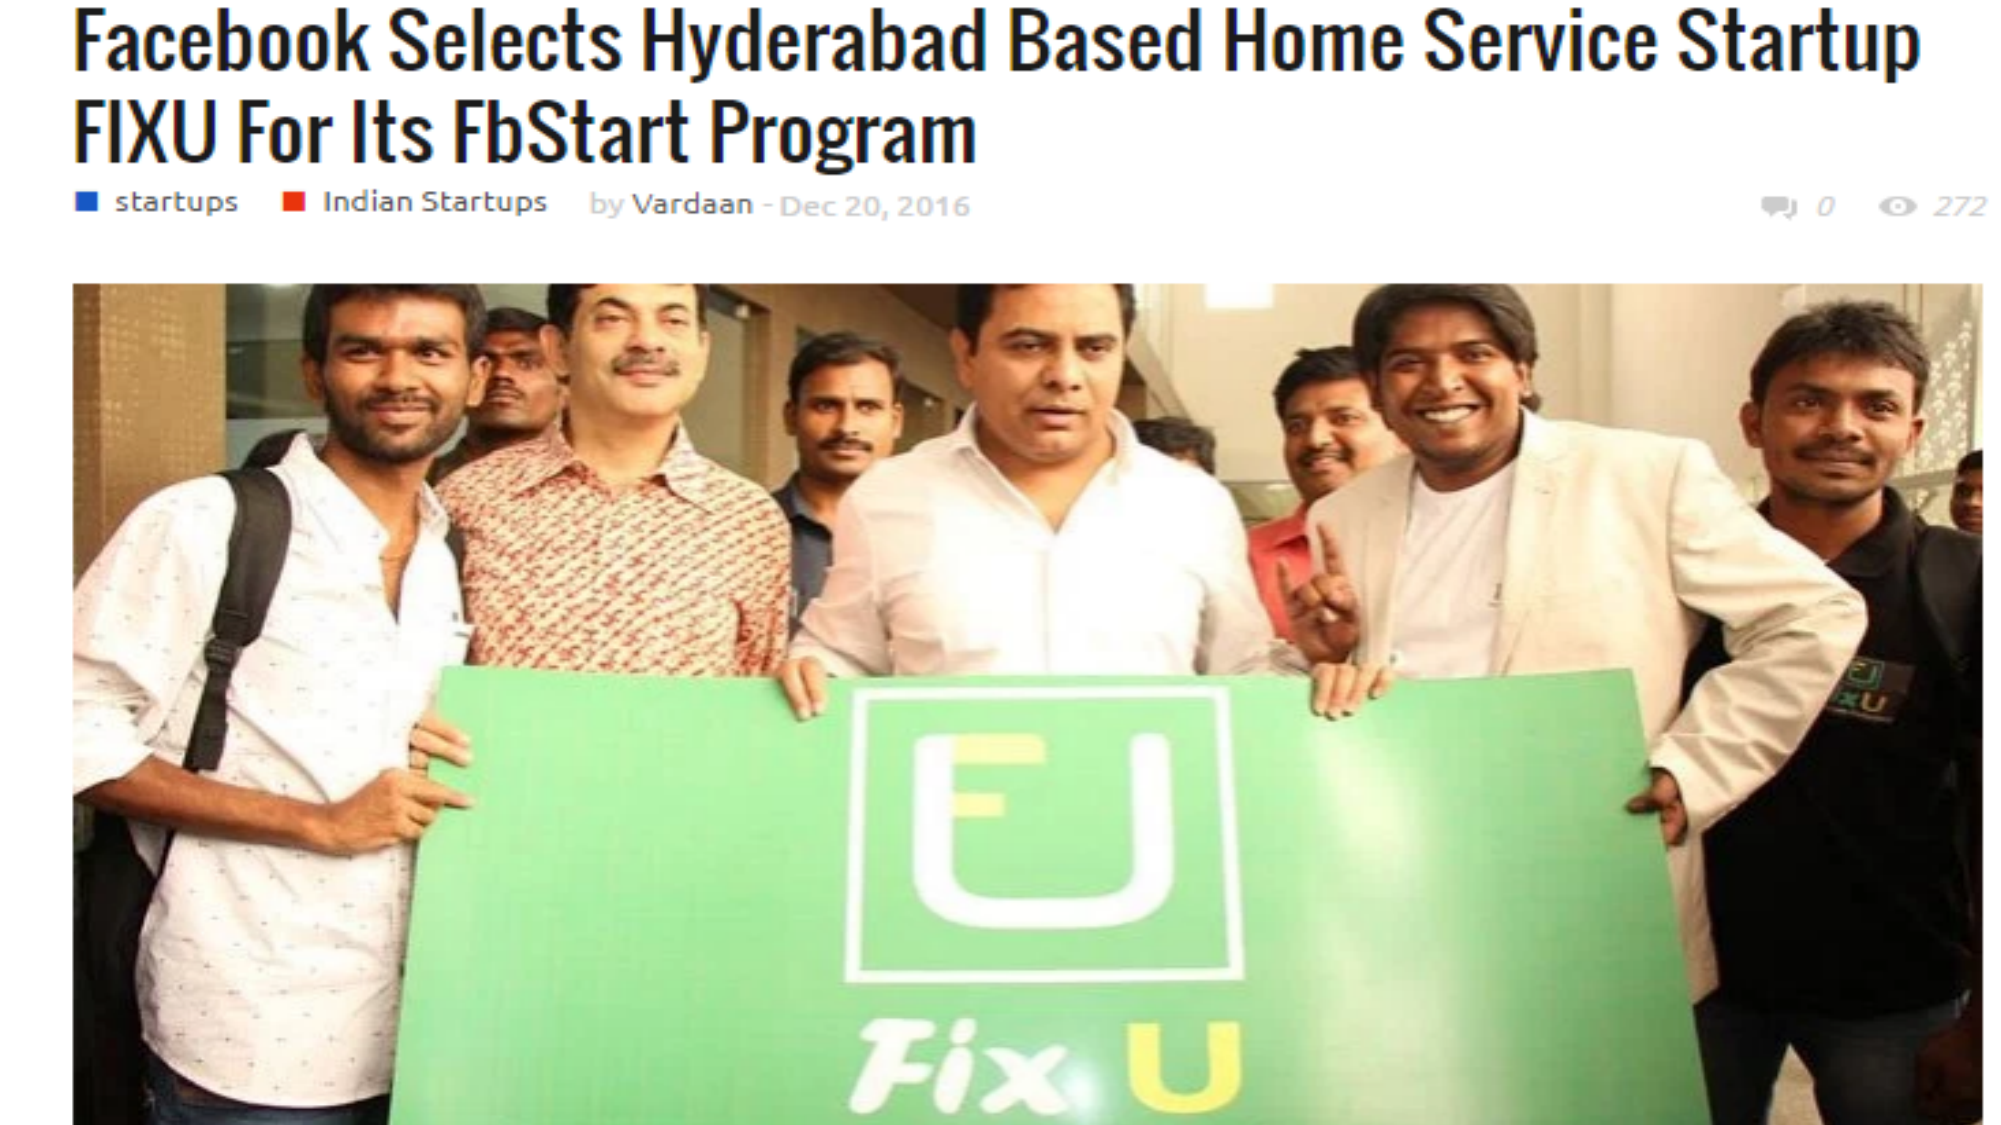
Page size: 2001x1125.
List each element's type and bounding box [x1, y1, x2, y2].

list [0, 0, 2000, 1125]
